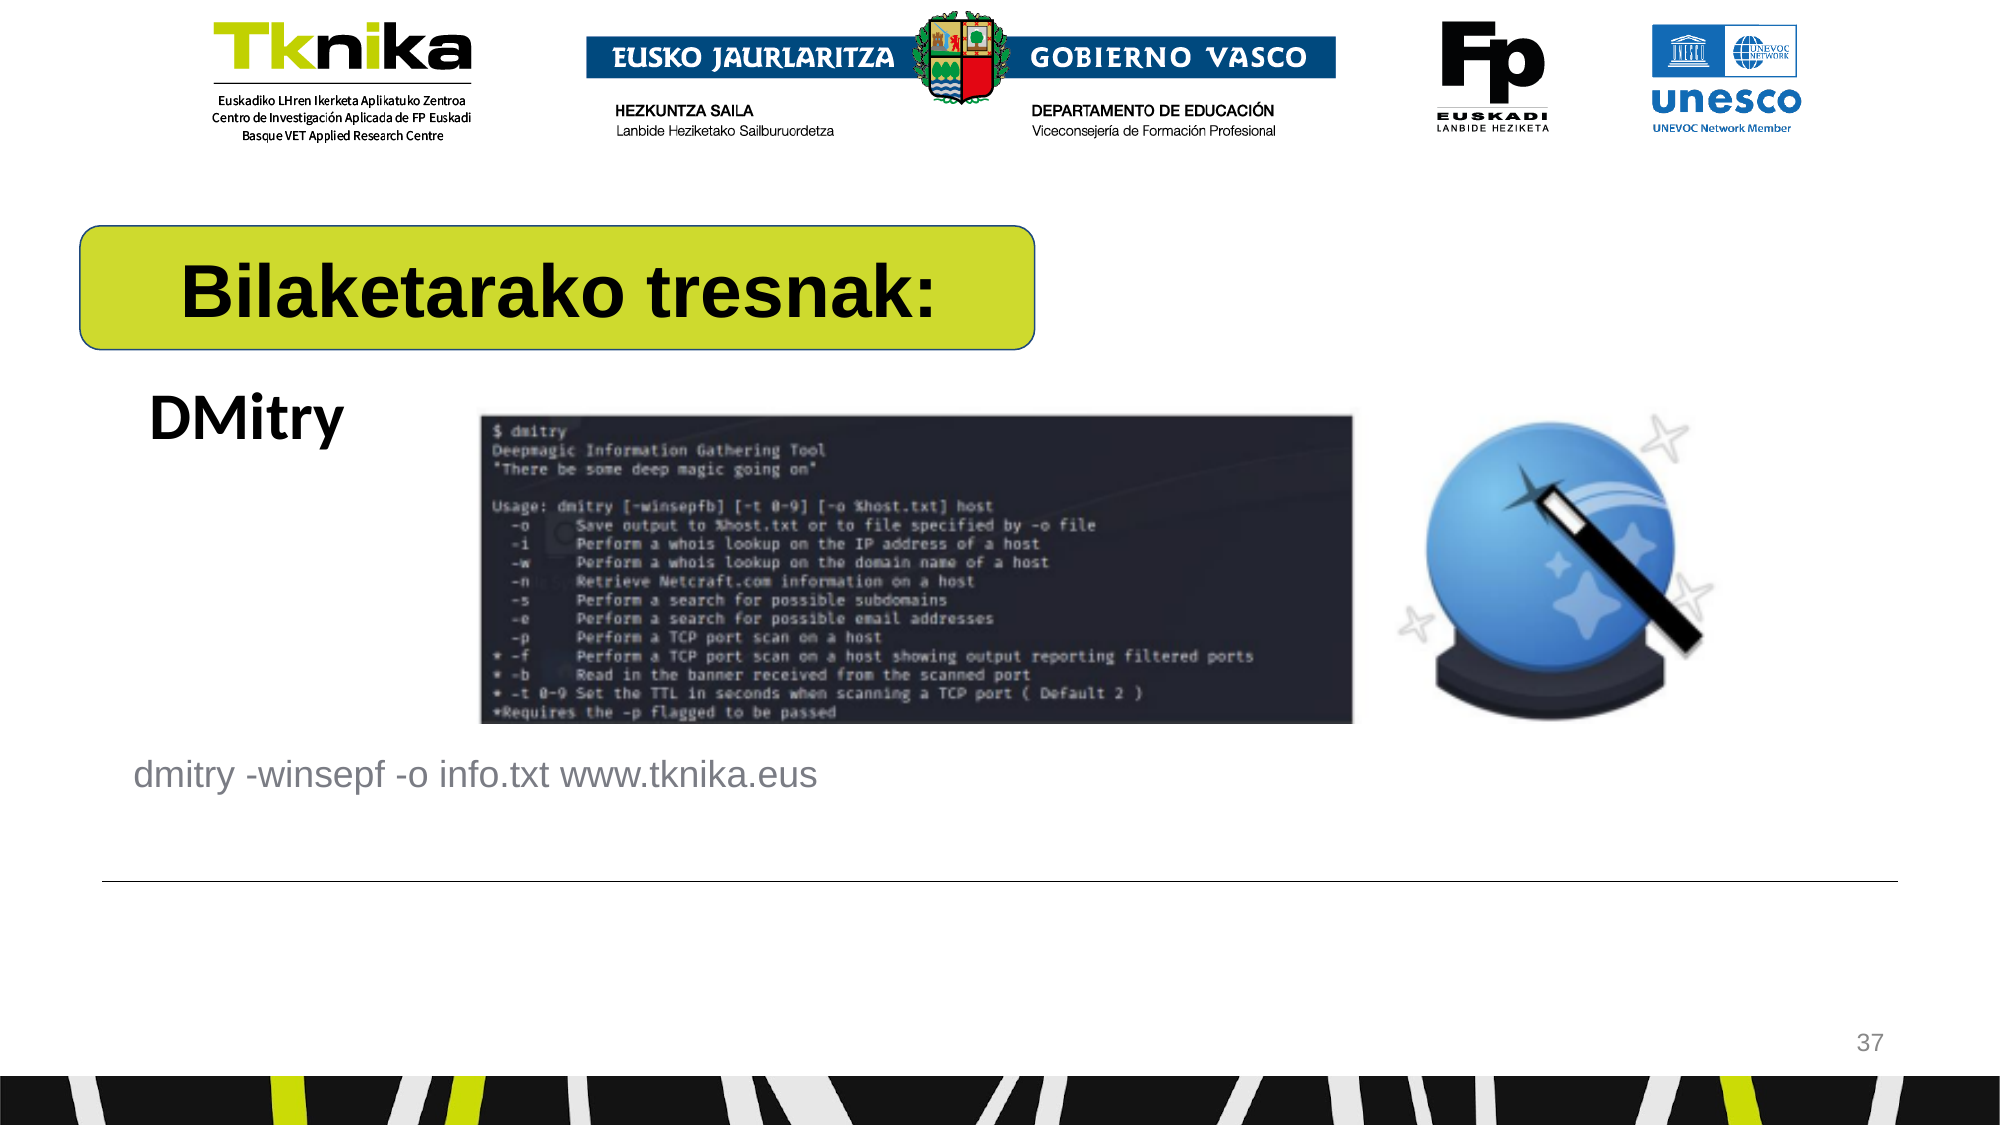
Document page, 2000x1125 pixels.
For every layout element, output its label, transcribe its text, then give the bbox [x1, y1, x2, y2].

title Bilaketarako tresnak: [96, 209, 1023, 366]
text_box dmitry -winsepf -o info.txt www.tknika.eus [118, 735, 1282, 796]
picture [1647, 19, 1804, 138]
picture [464, 400, 1759, 724]
text_box DMitry [134, 357, 1759, 784]
text_box [1023, 228, 1035, 348]
picture [33, 7, 1579, 150]
picture [0, 1076, 2000, 1125]
slide_number ‹#› [1433, 1011, 1900, 1072]
text_box [79, 226, 96, 350]
